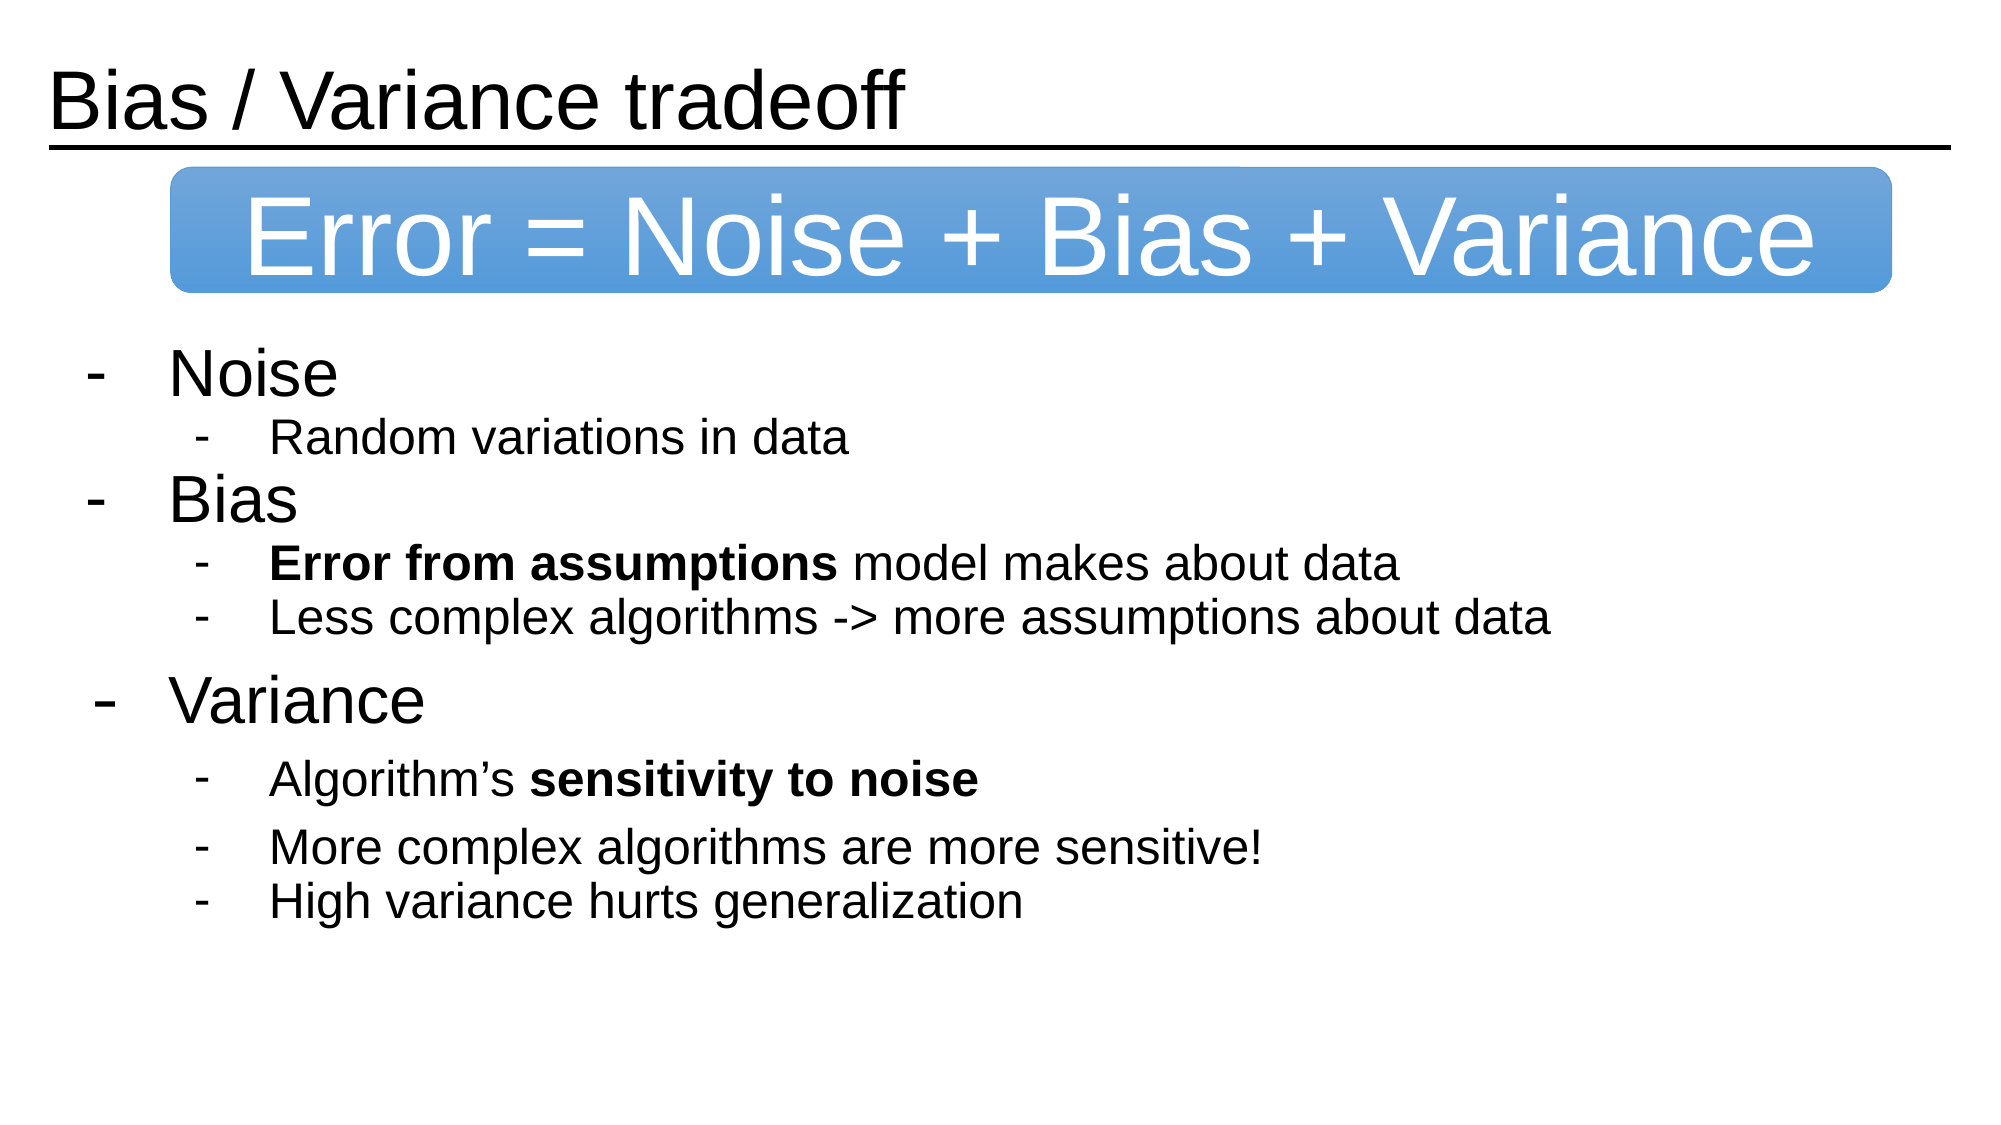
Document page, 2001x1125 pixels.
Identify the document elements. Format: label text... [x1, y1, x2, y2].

text_box Error = Noise + Bias + Variance [170, 166, 1893, 294]
title Bias / Variance tradeoff [27, 42, 1972, 168]
list Noise Random variations in data Bias Error from assumptions model makes about data Less complex algorithms -> more assumptions about data Variance Algorithm’s sensitivity to noise More complex algorithms are more sensitive! High variance hurts generalization [48, 167, 1952, 1099]
